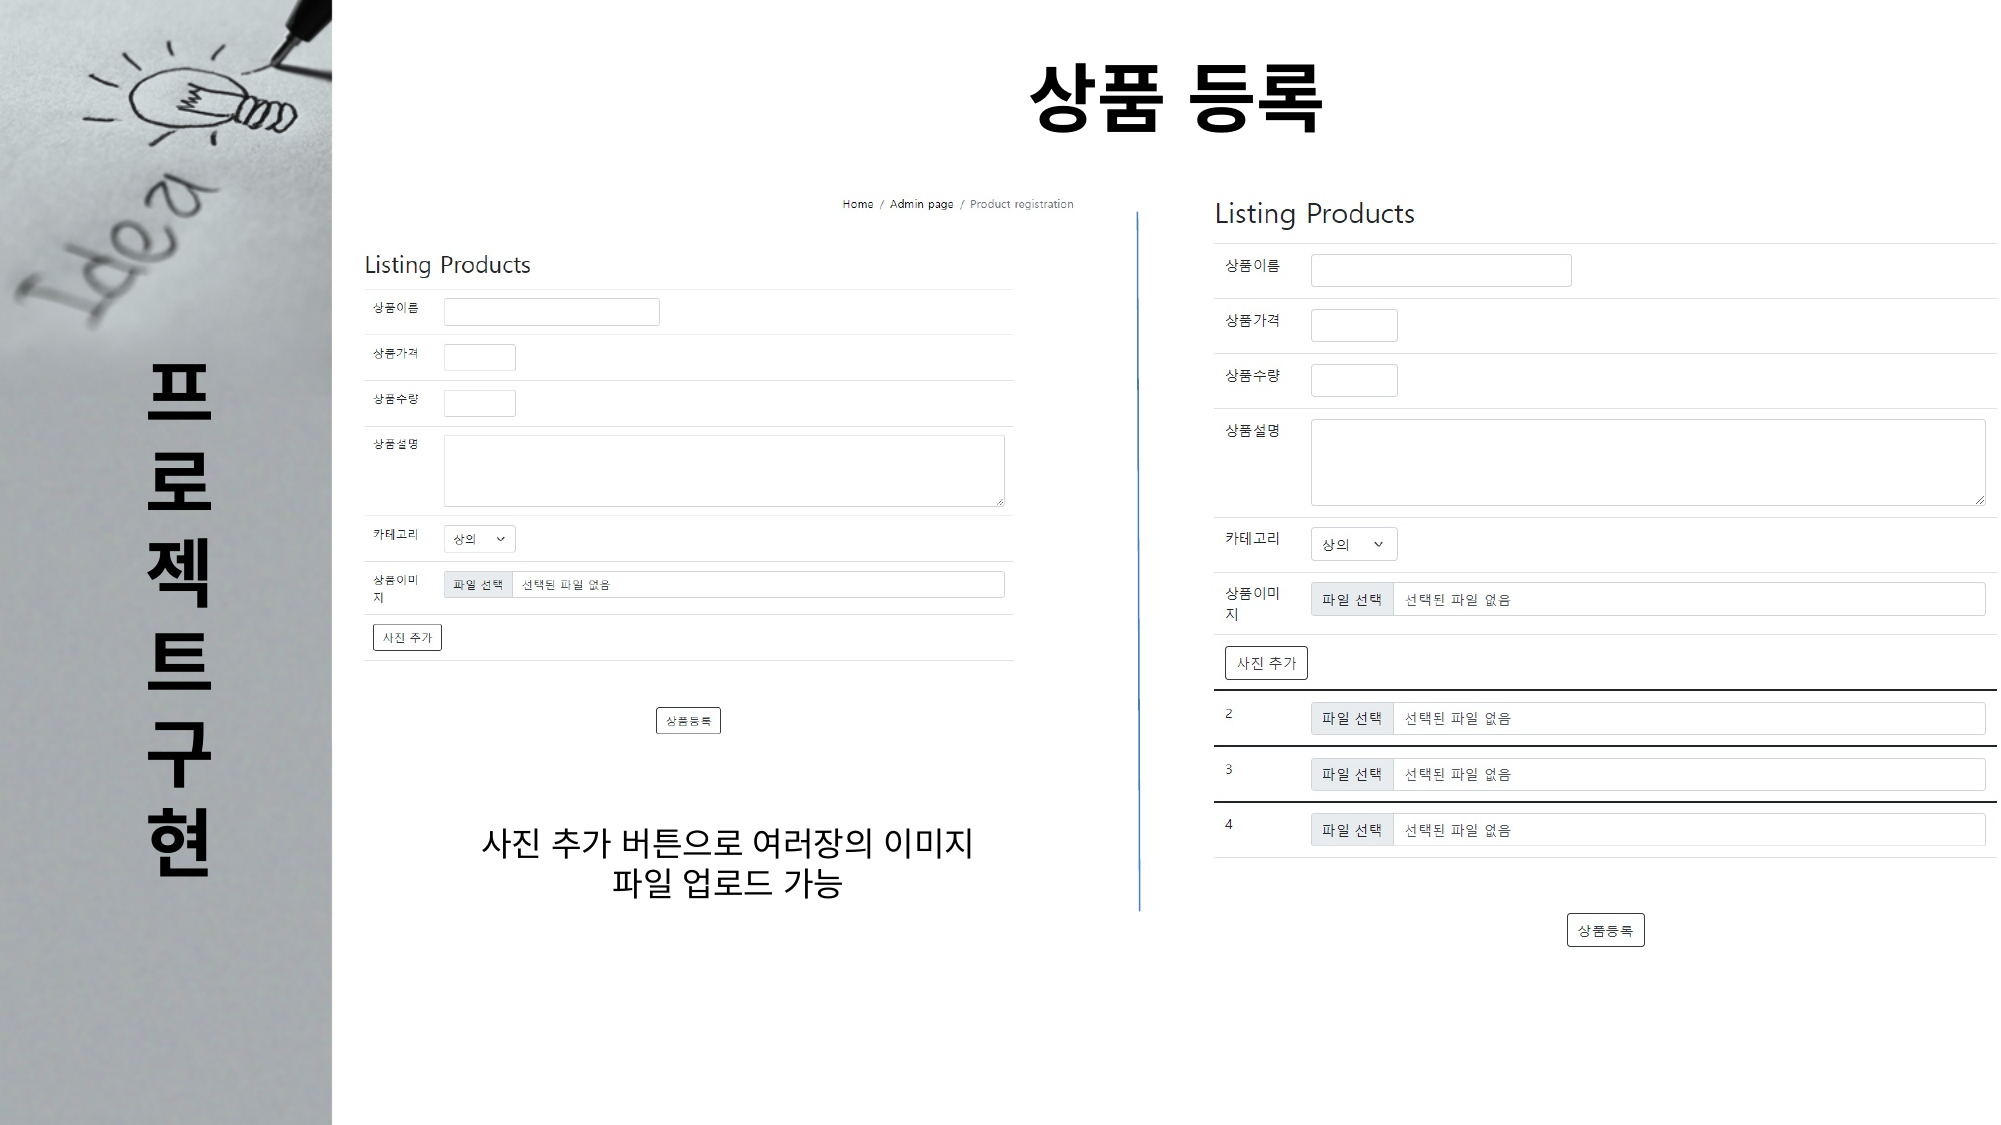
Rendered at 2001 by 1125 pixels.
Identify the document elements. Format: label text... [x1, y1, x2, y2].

text_box 사진 추가 버튼으로 여러장의 이미지 파일 업로드 가능 [415, 815, 993, 947]
text_box 프로젝트 구현 [110, 401, 251, 833]
picture [0, 0, 2001, 1125]
title 상품 등록 [354, 0, 2000, 194]
